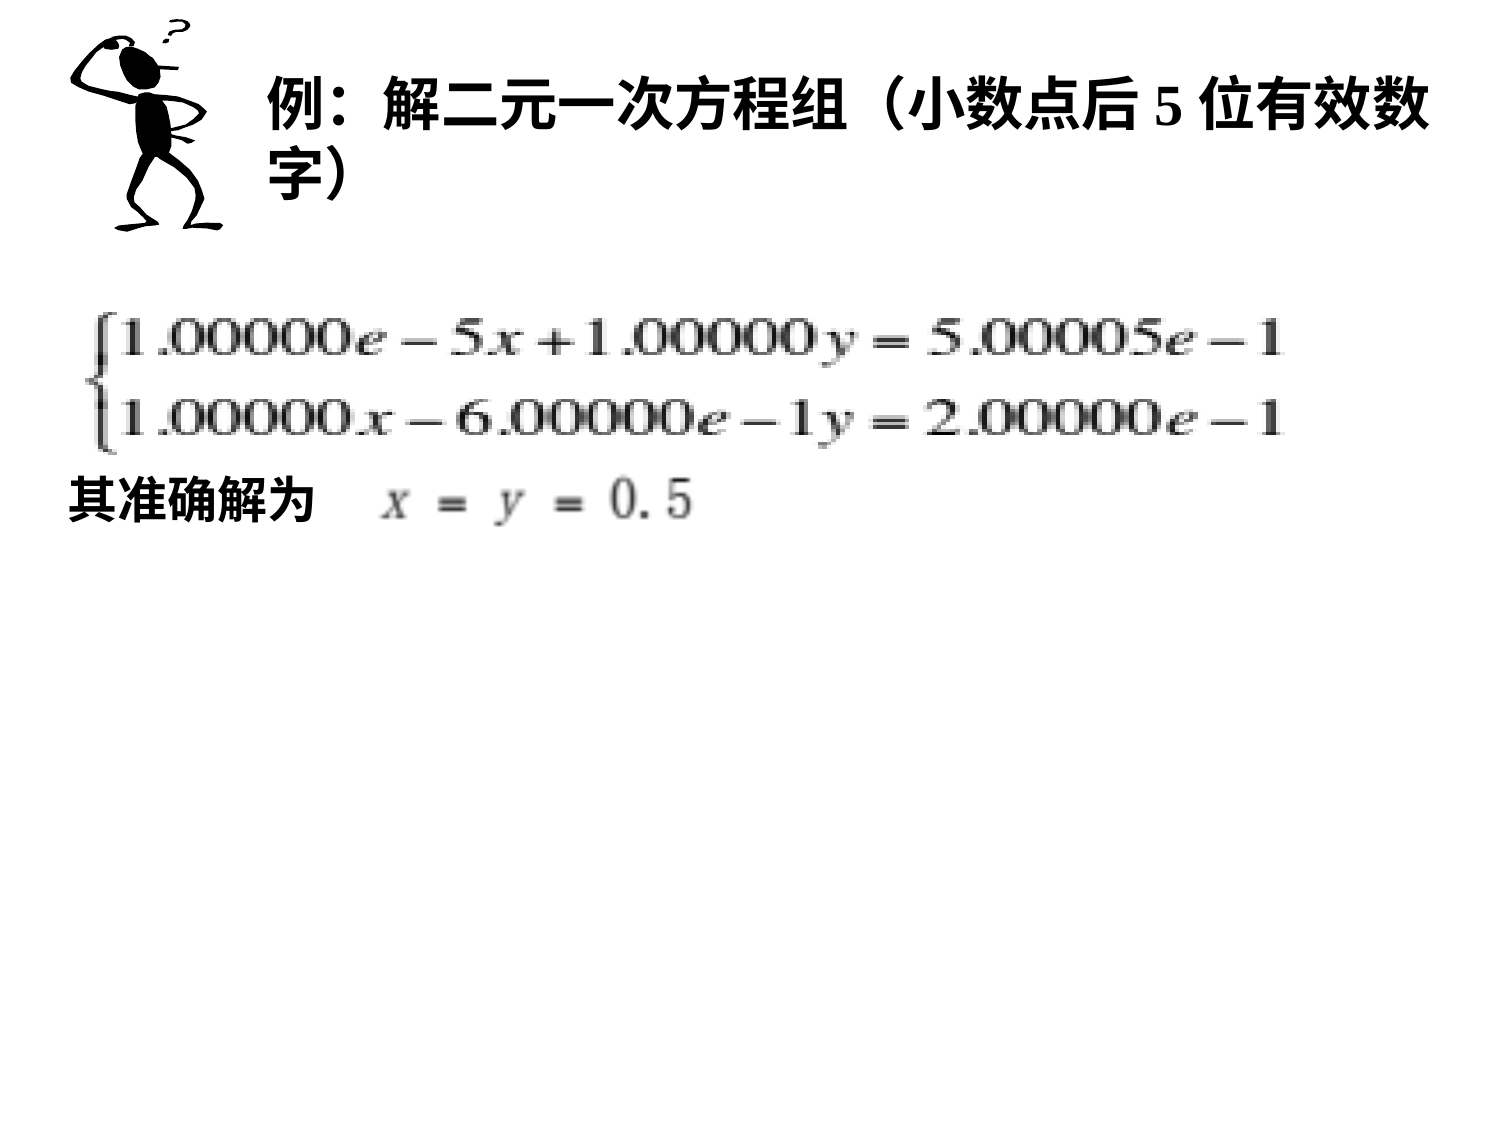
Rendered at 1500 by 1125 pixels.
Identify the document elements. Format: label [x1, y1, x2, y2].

text_box [76, 302, 1295, 460]
text_box [69, 18, 1500, 232]
text_box [52, 461, 699, 538]
